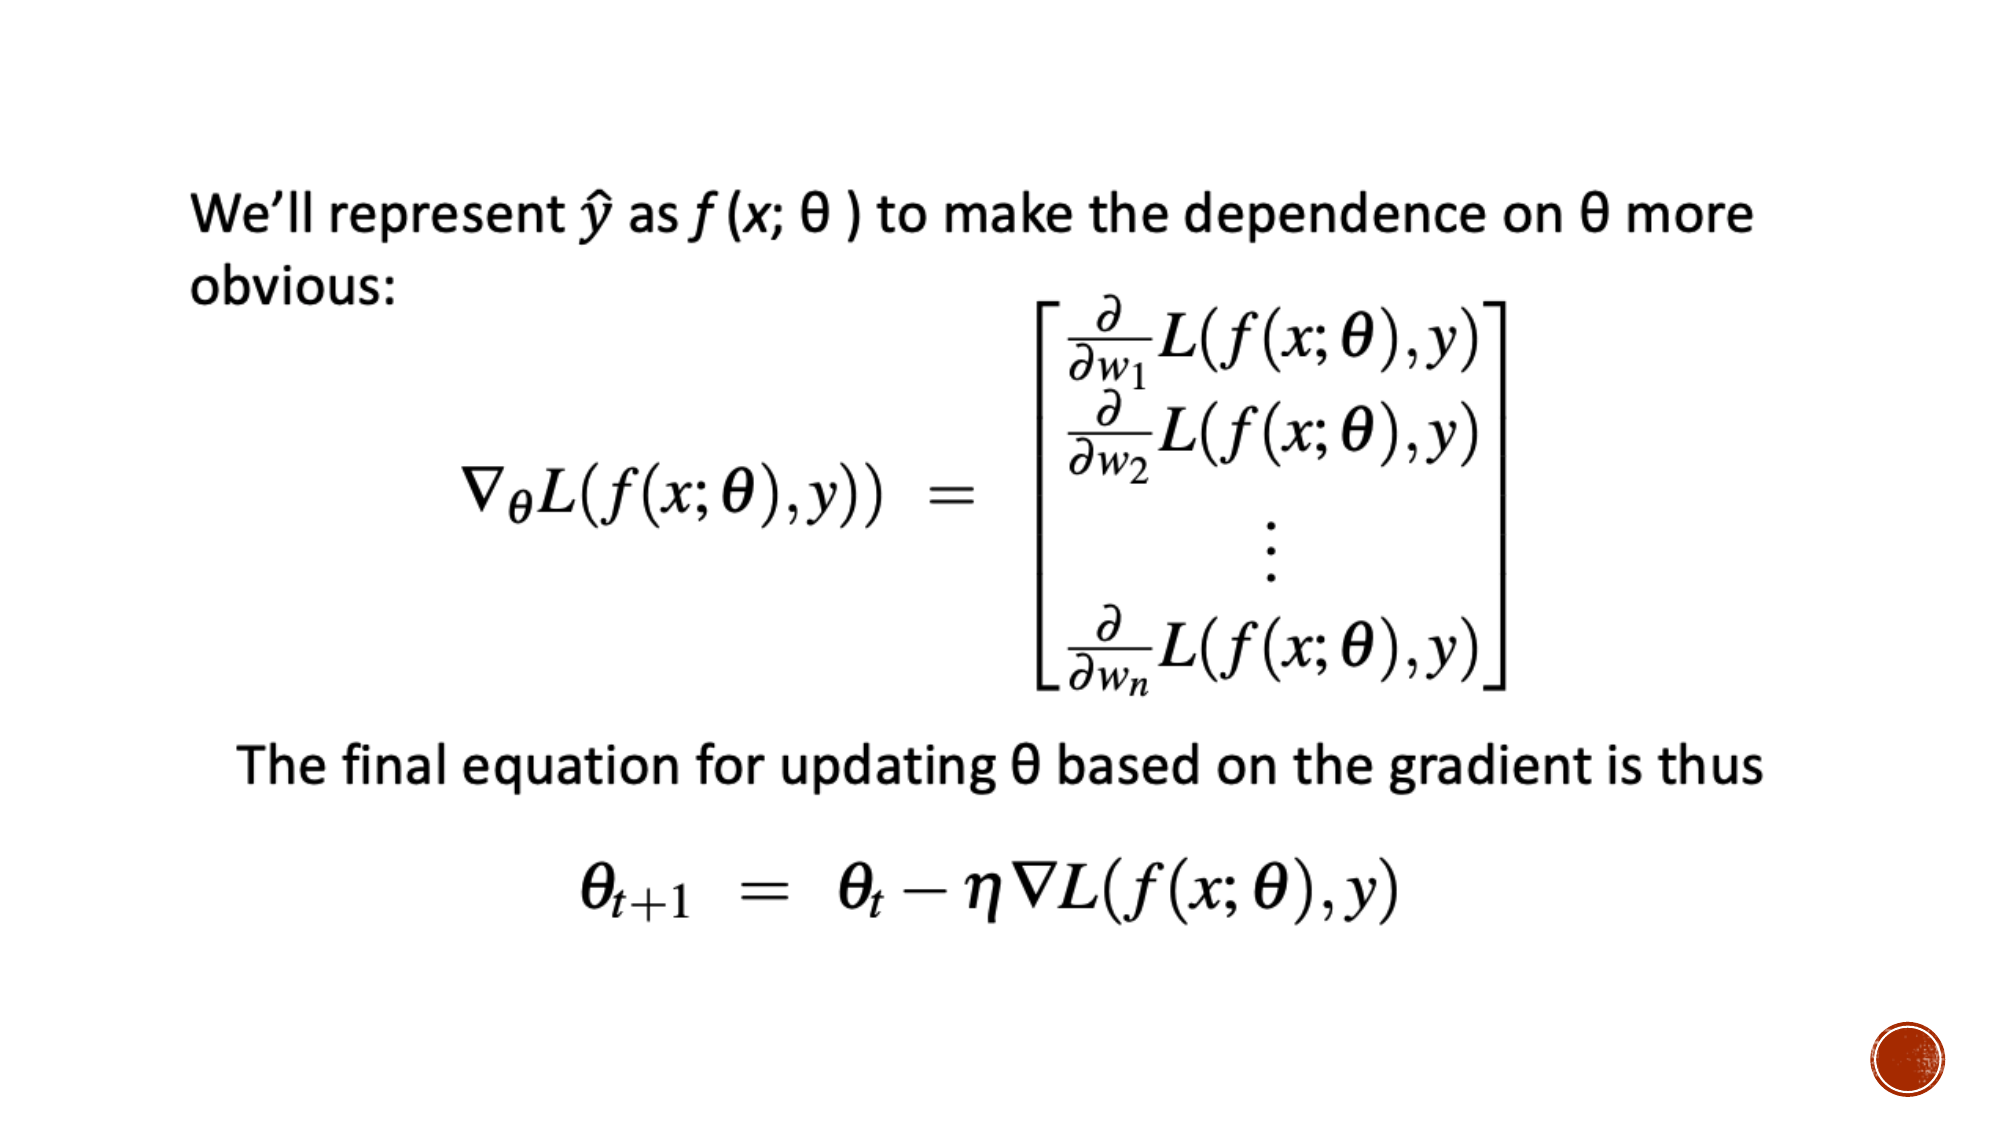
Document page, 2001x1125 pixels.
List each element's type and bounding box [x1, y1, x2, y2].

list [181, 152, 1821, 976]
